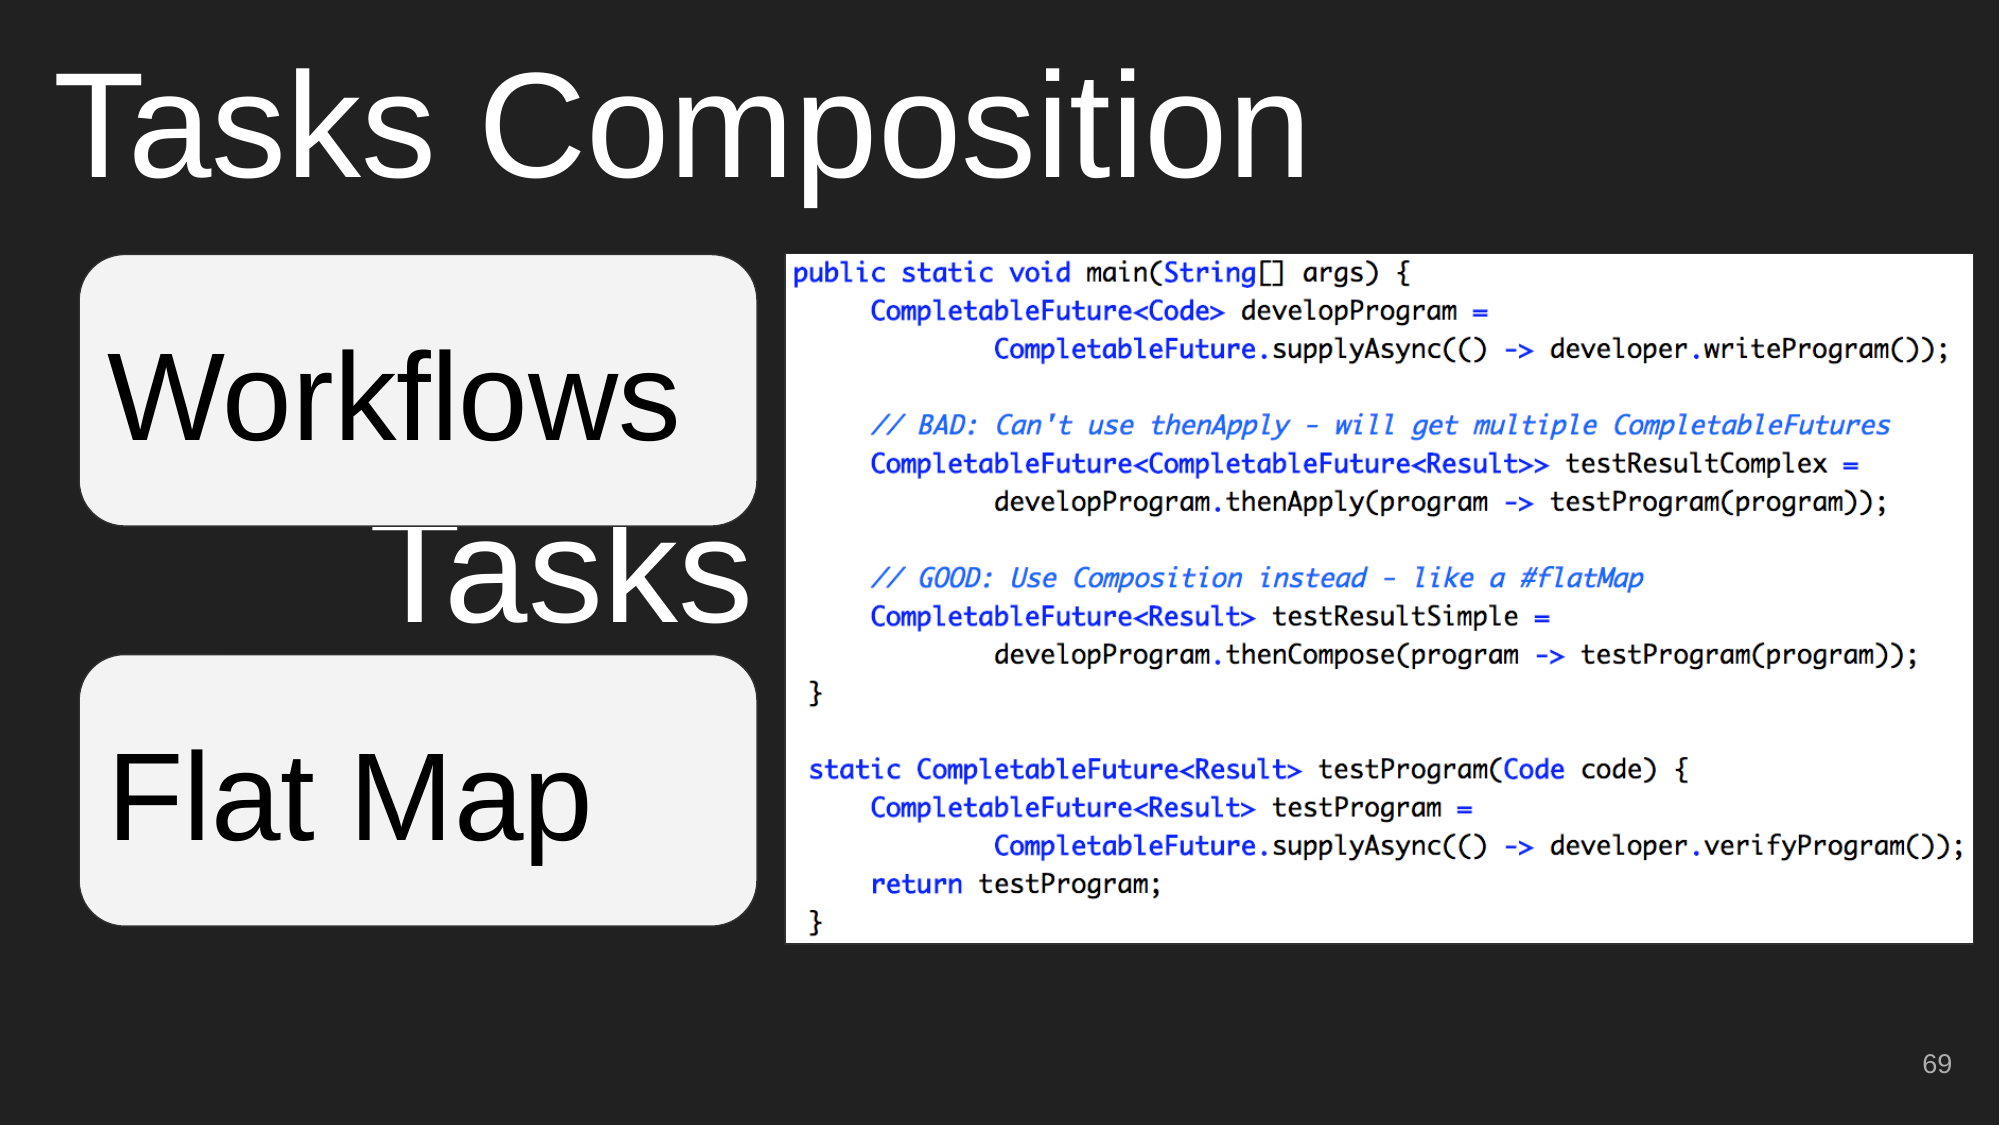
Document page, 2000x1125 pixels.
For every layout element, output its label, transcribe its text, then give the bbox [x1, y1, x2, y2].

text_box Workflows [79, 254, 758, 527]
title Tasks Composition [33, 24, 1897, 210]
picture [785, 254, 1973, 944]
slide_number ‹#› [1852, 1019, 1973, 1106]
title Tasks Composition [68, 470, 779, 655]
text_box Flat Map [79, 654, 758, 927]
